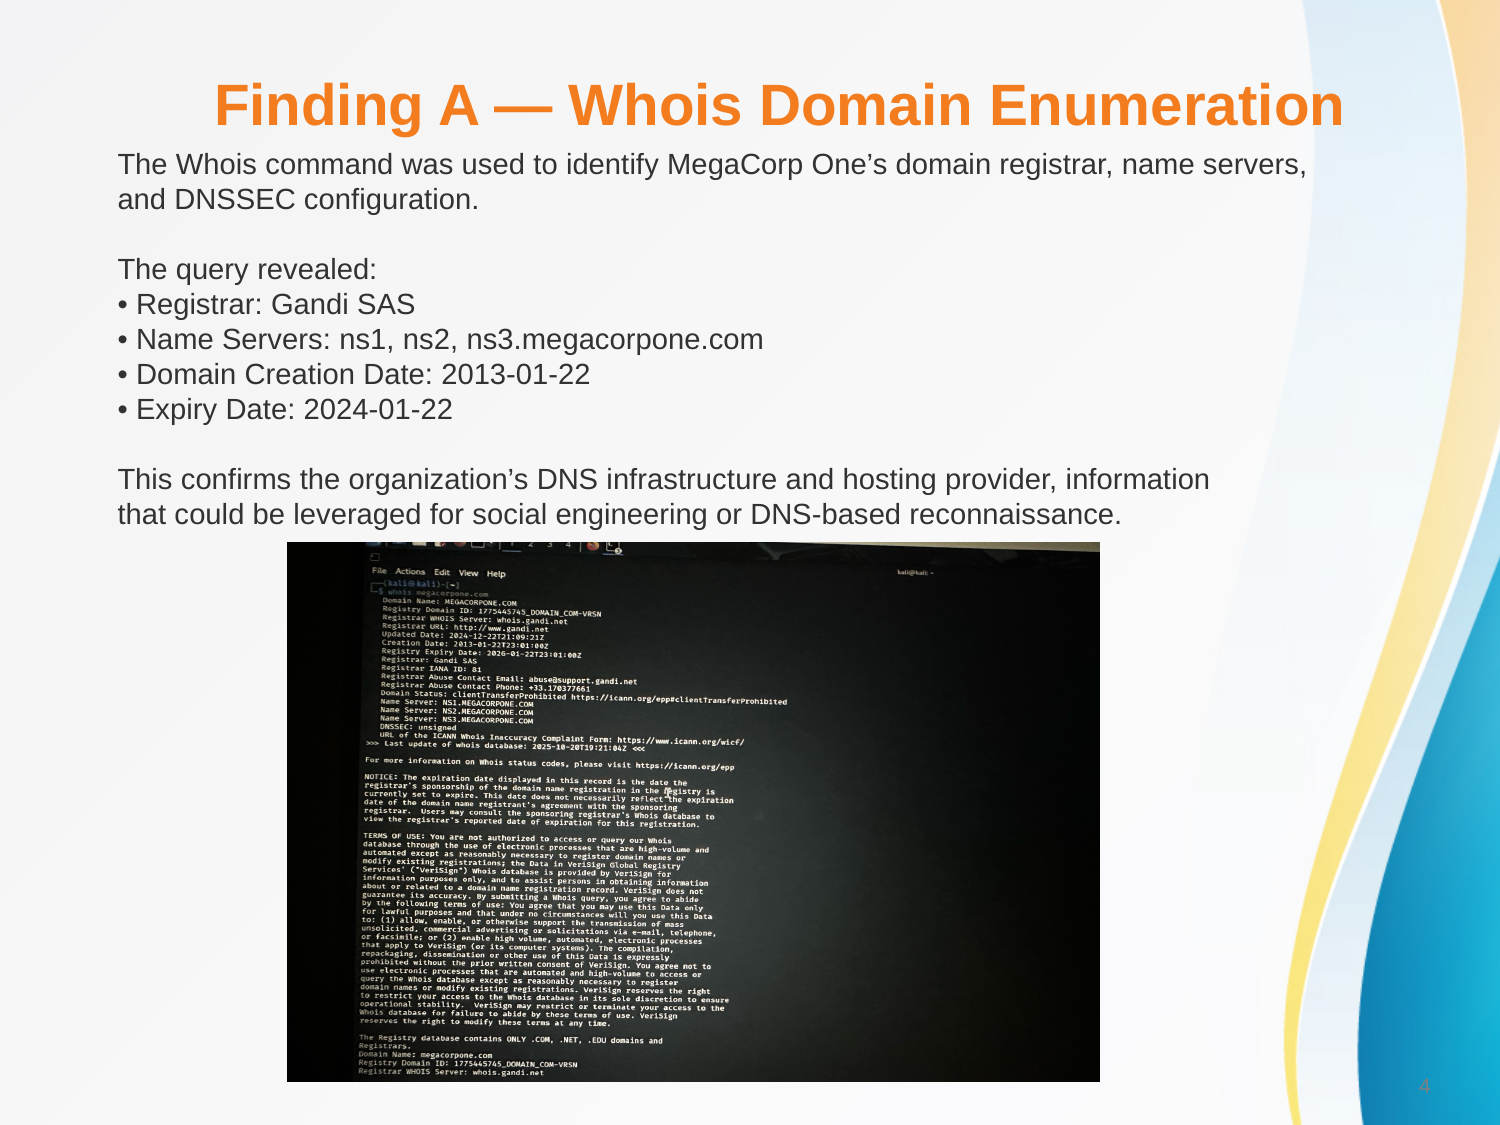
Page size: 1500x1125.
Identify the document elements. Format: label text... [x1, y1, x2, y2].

text_box Finding A — Whois Domain Enumeration [199, 60, 1361, 145]
picture [0, 0, 1500, 1125]
text_box The Whois command was used to identify MegaCorp One’s domain registrar, name servers, and DNSSEC configuration. The query revealed: • Registrar: Gandi SAS • Name Servers: ns1, ns2, ns3.megacorpone.com • Domain Creation Date: 2013-01-22 • Expiry Date: 2024-01-22 This confirms the organization’s DNS infrastructure and hosting provider, information that could be leveraged for social engineering or DNS-based reconnaissance. [102, 138, 1333, 538]
text_box 4 [1404, 1020, 1446, 1105]
